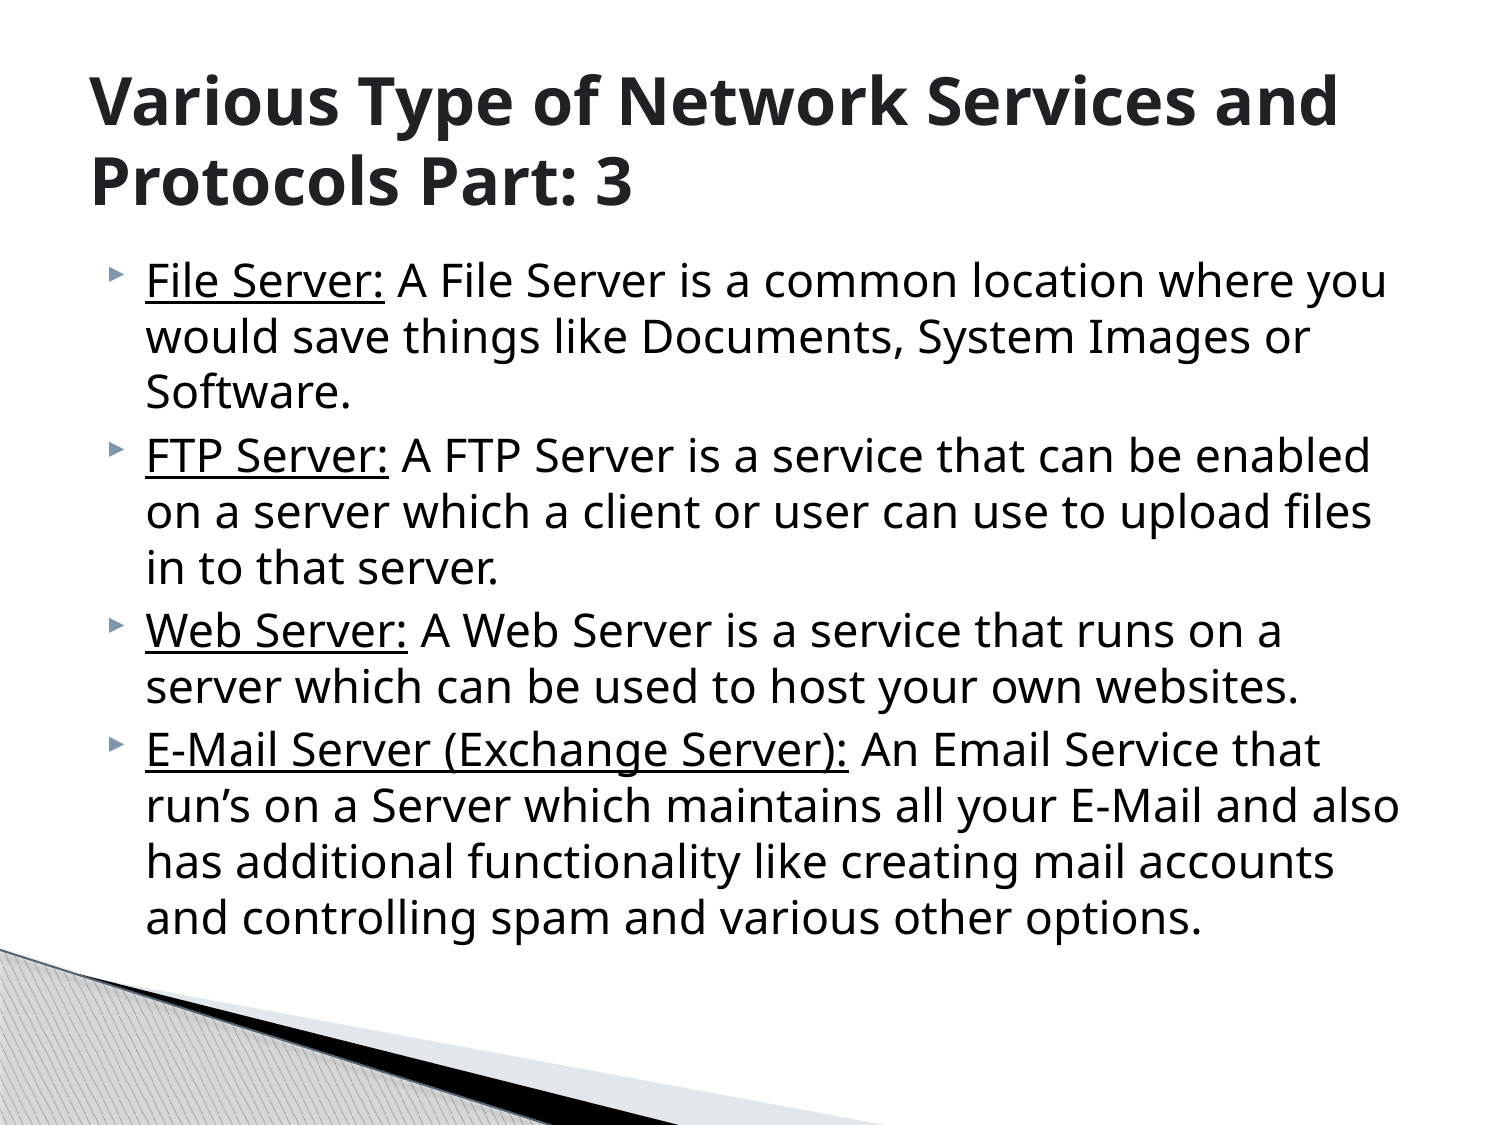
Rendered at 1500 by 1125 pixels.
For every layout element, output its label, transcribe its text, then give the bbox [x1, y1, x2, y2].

title Various Type of Network Services and Protocols Part: 3 [75, 45, 1425, 233]
list File Server: A File Server is a common location where you would save things like Documents, System Images or Software. FTP Server: A FTP Server is a service that can be enabled on a server which a client or user can use to upload files in to that server. Web Server: A Web Server is a service that runs on a server which can be used to host your own websites. E-Mail Server (Exchange Server): An Email Service that run’s on a Server which maintains all your E-Mail and also has additional functionality like creating mail accounts and controlling spam and various other options. [75, 243, 1425, 1013]
